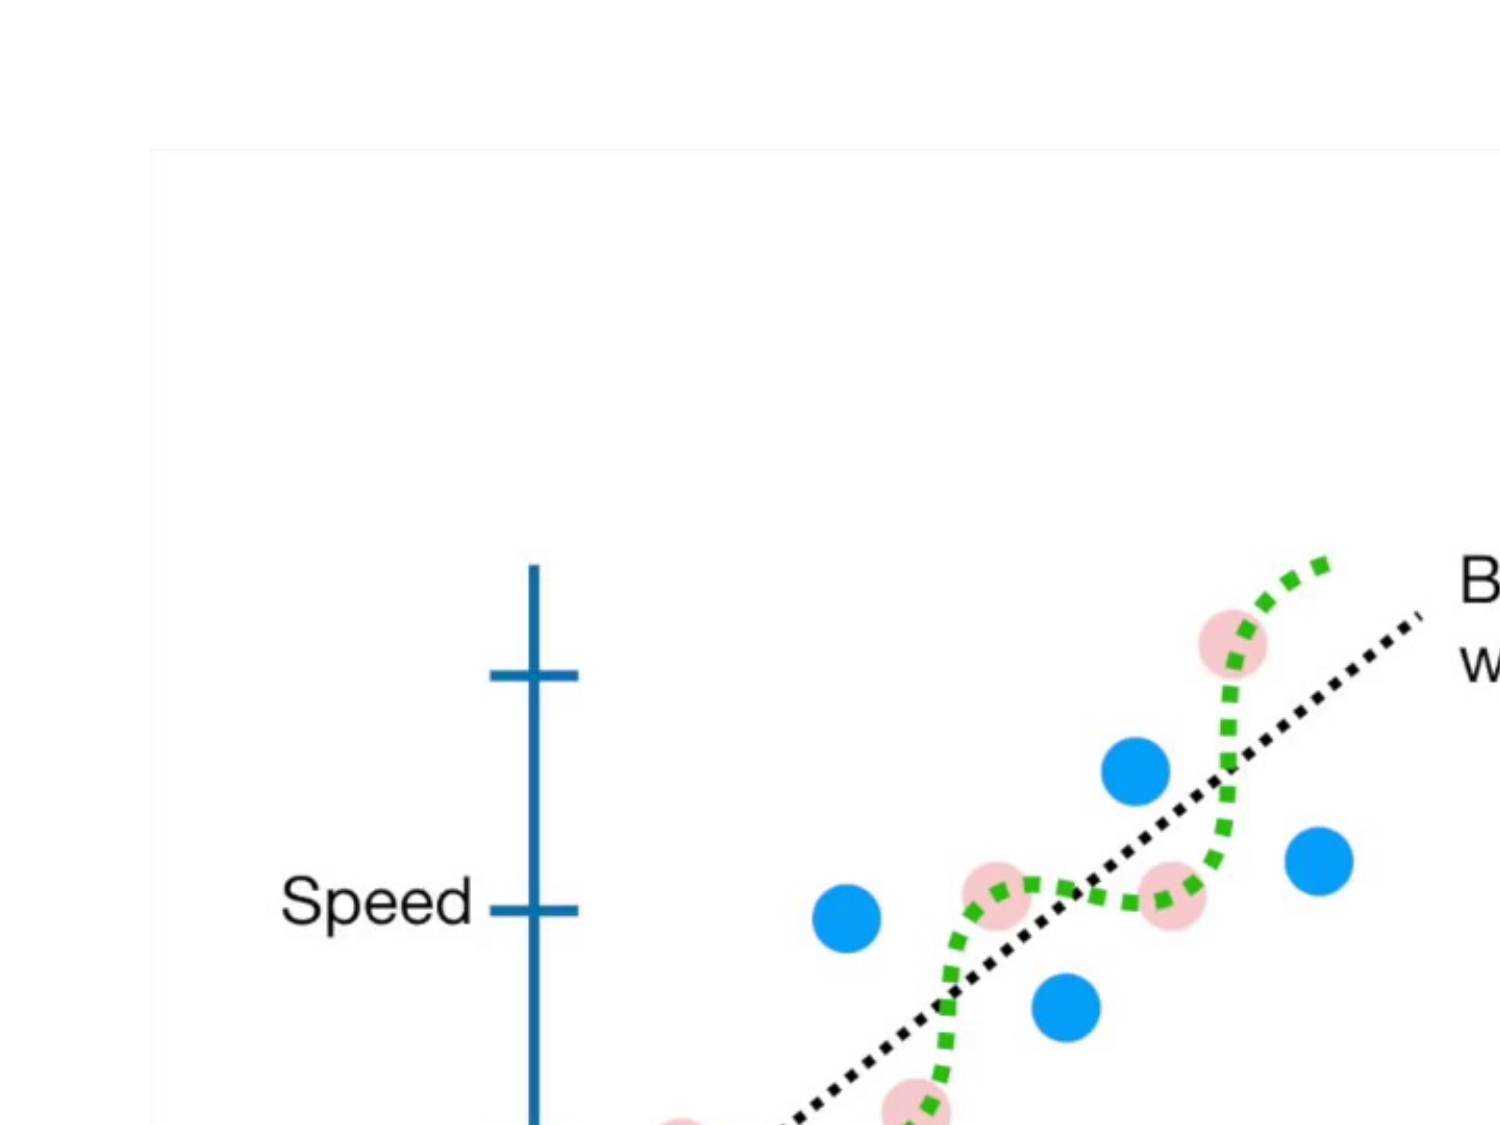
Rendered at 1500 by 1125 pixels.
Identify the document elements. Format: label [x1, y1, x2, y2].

picture [149, 149, 1500, 1125]
